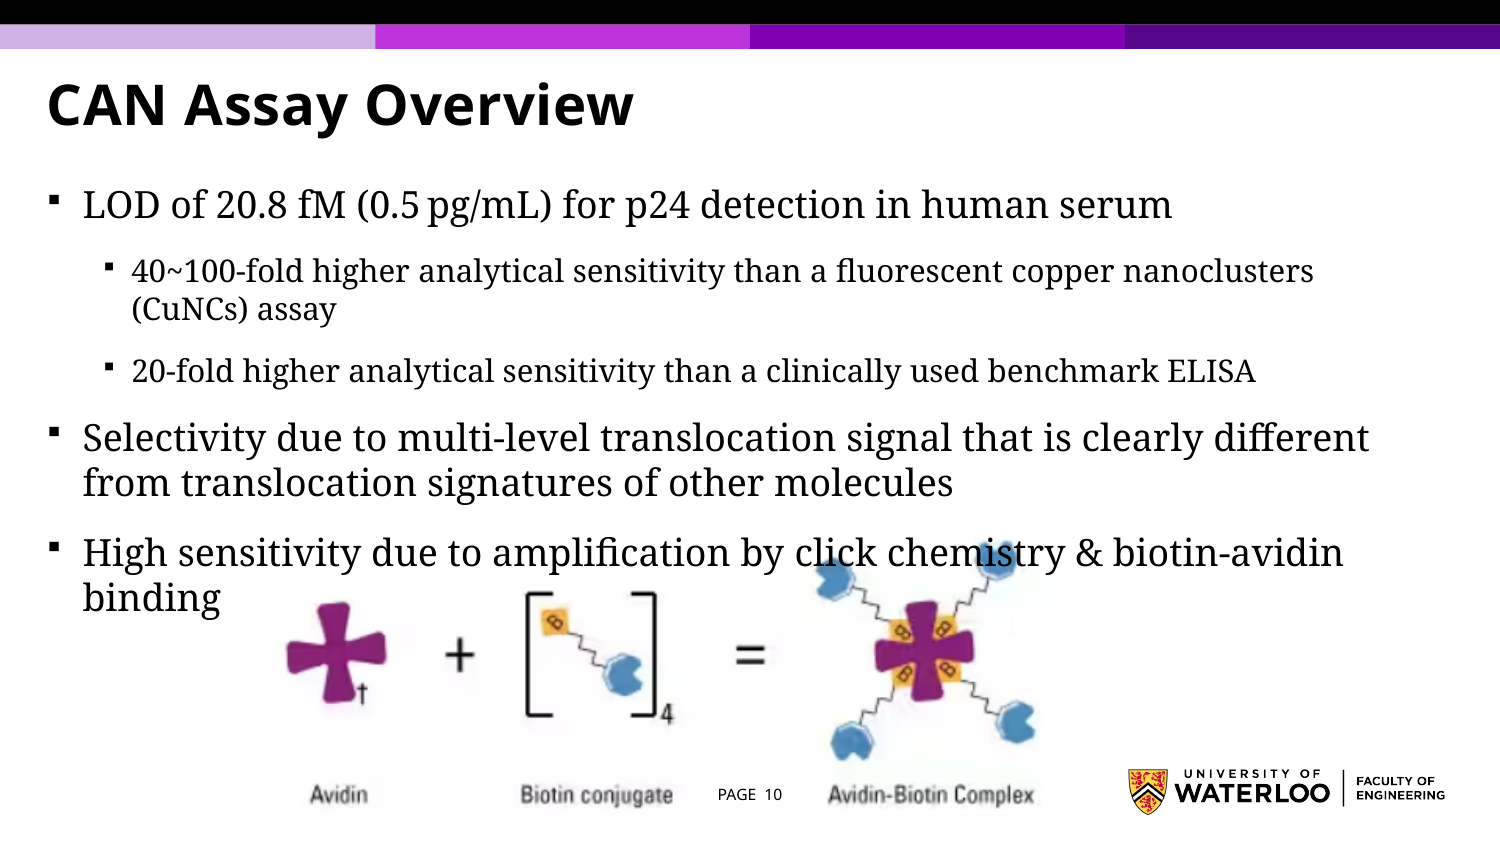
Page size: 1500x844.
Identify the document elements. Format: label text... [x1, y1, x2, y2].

list LOD of 20.8 fM (0.5 pg/mL) for p24 detection in human serum 40~100-fold higher analytical sensitivity than a fluorescent copper nanoclusters (CuNCs) assay 20-fold higher analytical sensitivity than a clinically used benchmark ELISA Selectivity due to multi-level translocation signal that is clearly different from translocation signatures of other molecules High sensitivity due to amplification by click chemistry & biotin-avidin binding [31, 173, 1456, 740]
picture [1085, 736, 1487, 844]
title CAN Assay Overview [31, 53, 1456, 164]
picture [263, 505, 1070, 834]
